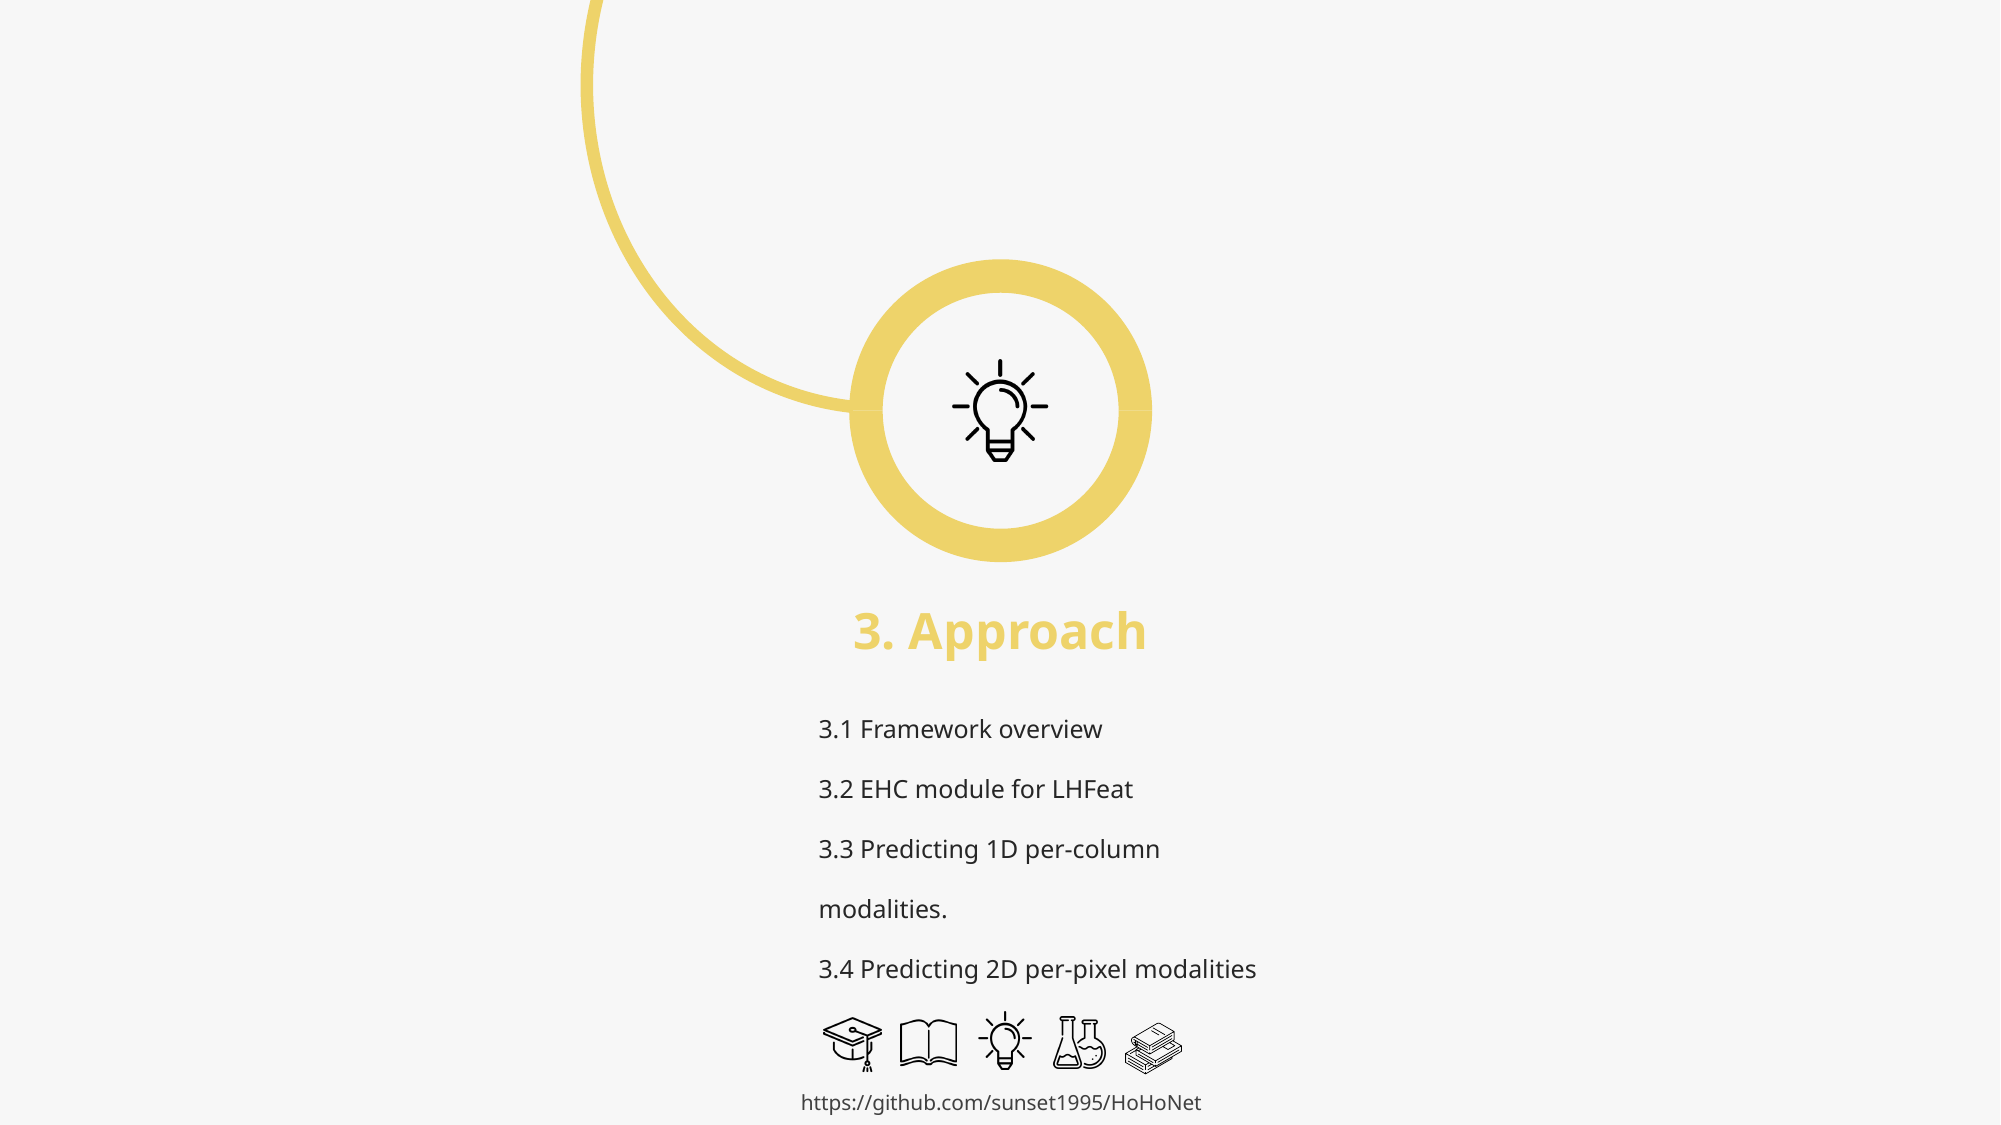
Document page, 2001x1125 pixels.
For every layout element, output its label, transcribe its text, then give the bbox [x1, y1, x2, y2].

picture [823, 1015, 882, 1074]
text_box [848, 412, 1154, 564]
text_box 3.1 Framework overview 3.2 EHC module for LHFeat 3.3 Predicting 1D per-column modalities. 3.4 Predicting 2D per-pixel modalities [803, 676, 1299, 991]
picture [976, 1011, 1034, 1070]
text_box [848, 258, 1154, 412]
text_box [586, 0, 888, 408]
picture [900, 1014, 957, 1071]
text_box 3. Approach [719, 591, 1283, 667]
picture [948, 359, 1052, 462]
picture [1125, 1020, 1182, 1077]
text_box https://github.com/sunset1995/HoHoNet [735, 1082, 1268, 1123]
picture [1053, 1016, 1106, 1069]
